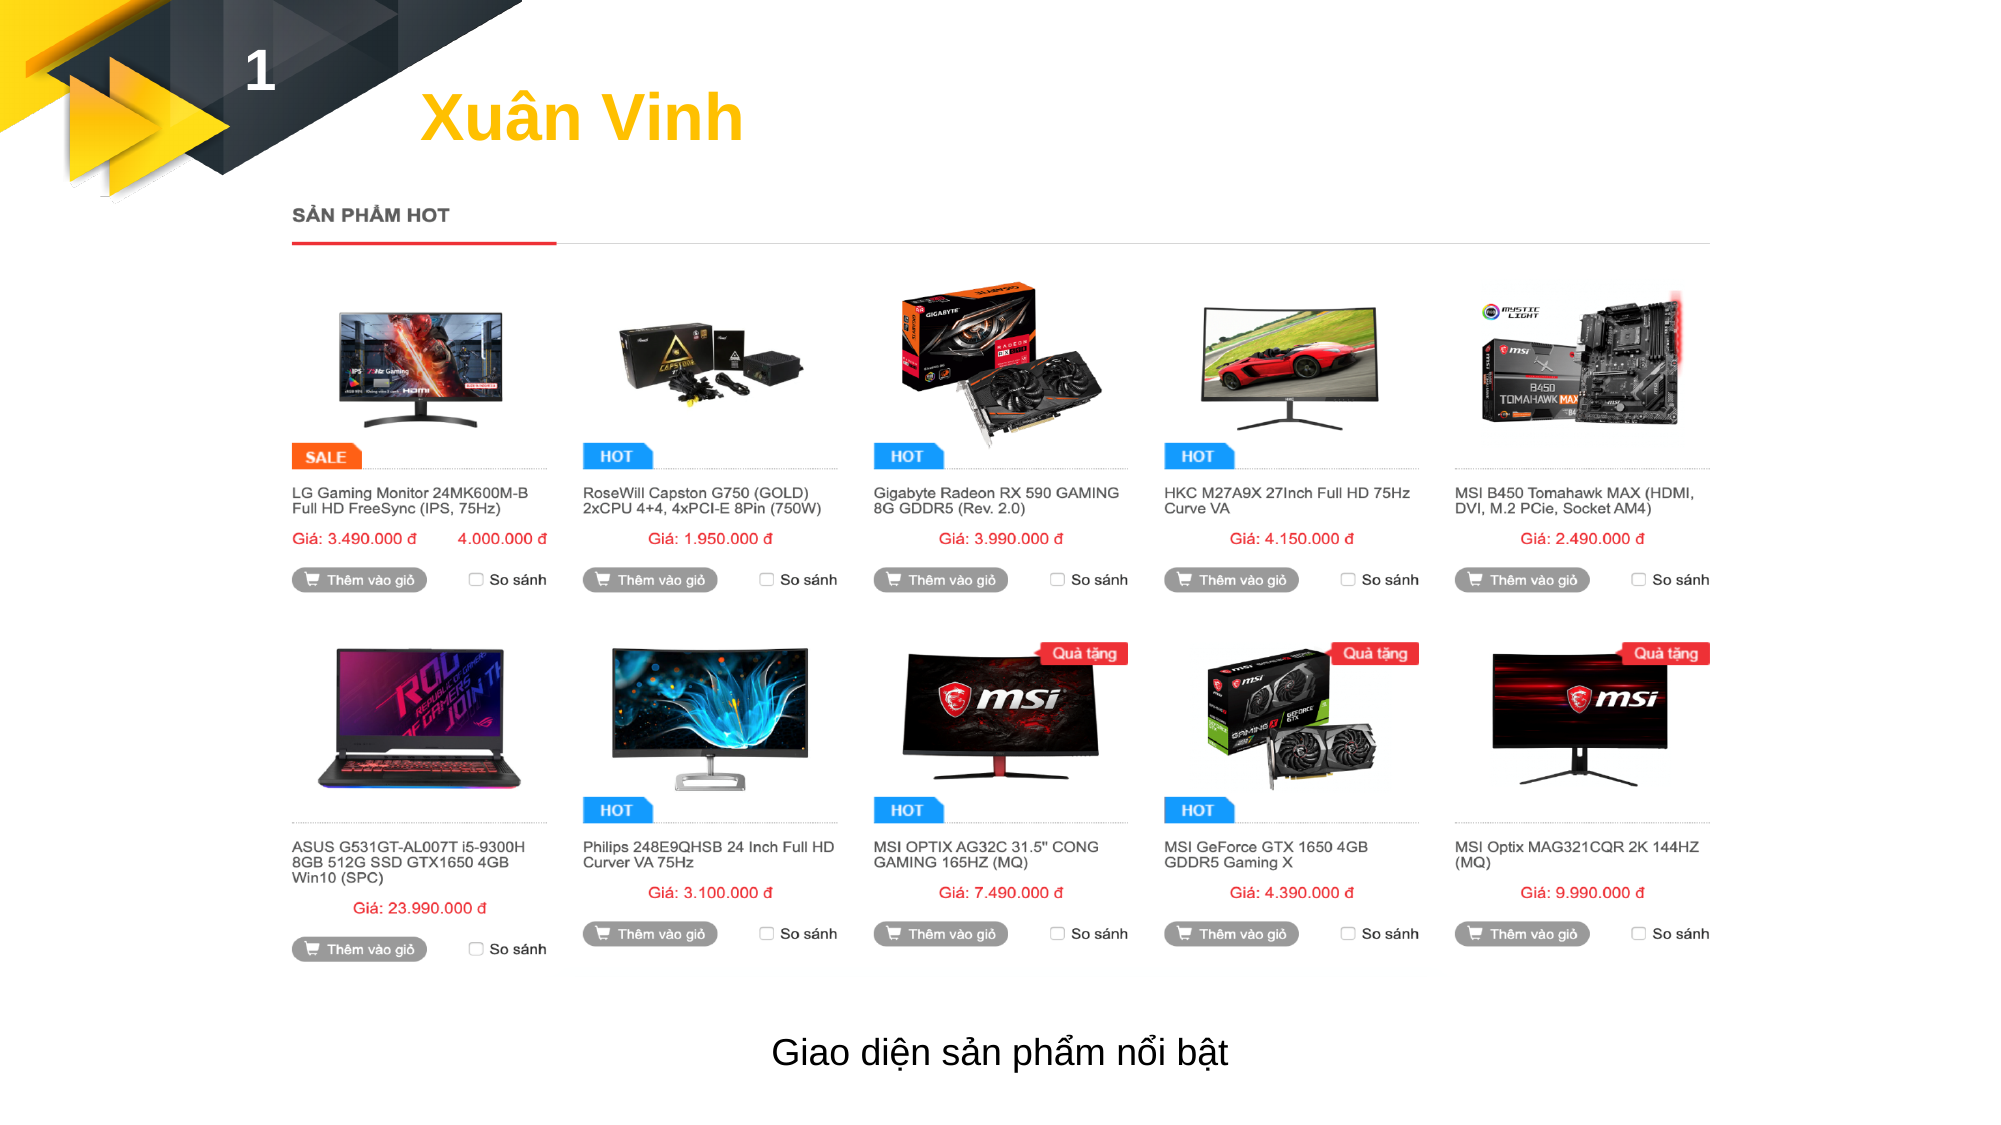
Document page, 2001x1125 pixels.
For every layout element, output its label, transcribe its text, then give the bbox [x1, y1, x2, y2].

text_box Xuân Vinh [522, 74, 1359, 155]
picture [0, 0, 1719, 977]
text_box Giao diện sản phẩm nổi bật [756, 1020, 1244, 1081]
